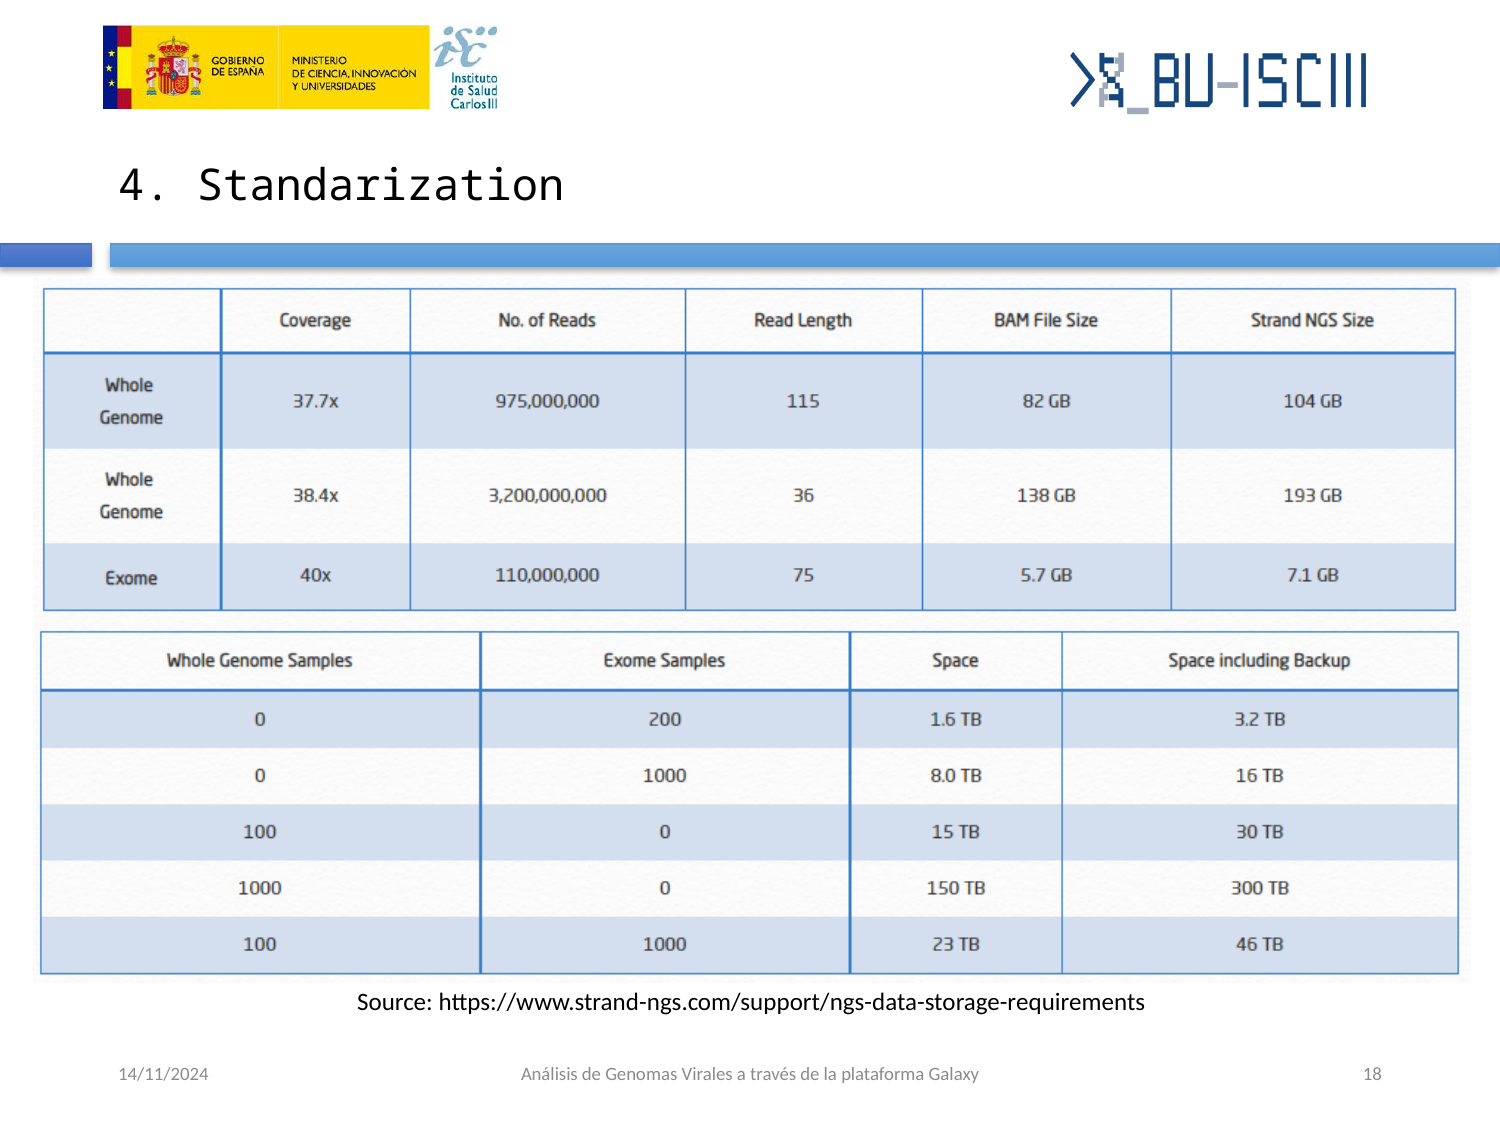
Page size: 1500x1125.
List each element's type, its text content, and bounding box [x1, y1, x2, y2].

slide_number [103, 1042, 441, 1103]
picture [1059, 0, 1380, 114]
text_box Source: https://www.strand-ngs.com/support/ngs-data-storage-requirements [342, 996, 1162, 1023]
picture [103, 25, 497, 109]
footer Análisis de Genomas Virales a través de la plataforma Galaxy [496, 1042, 1004, 1103]
picture [32, 278, 1471, 988]
slide_number ‹#› [1059, 1042, 1397, 1103]
text_box 4. Standarization [103, 114, 1397, 257]
